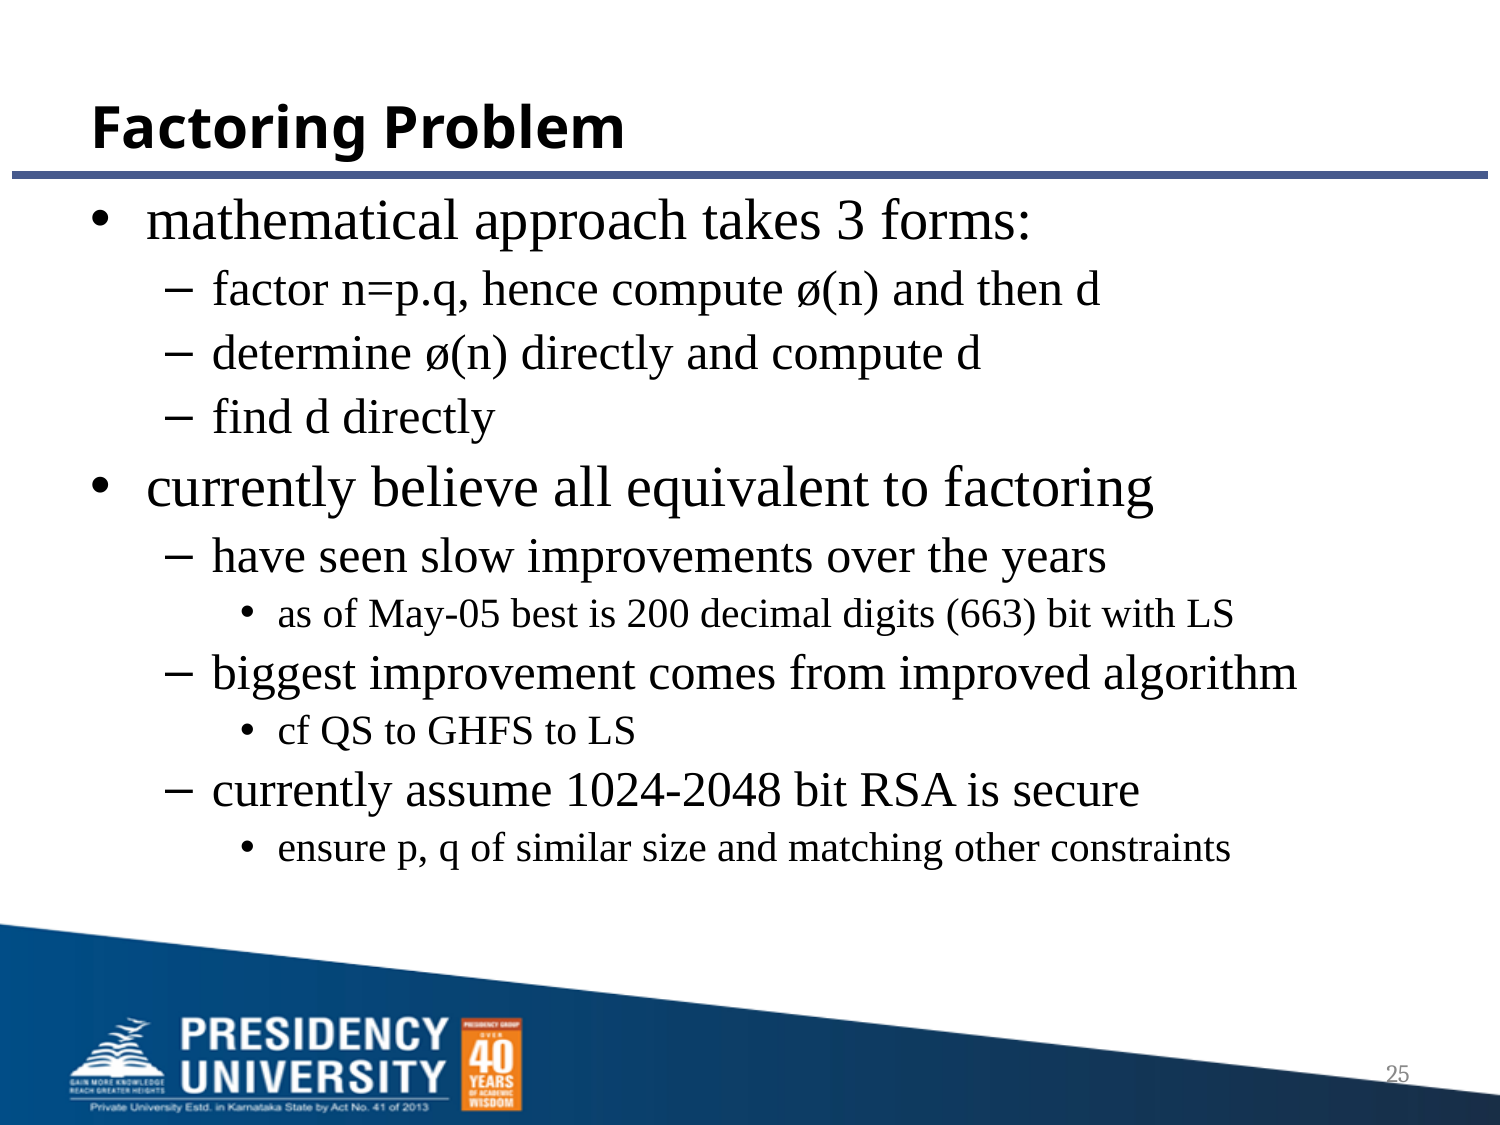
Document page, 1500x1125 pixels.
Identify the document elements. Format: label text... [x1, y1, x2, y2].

title Factoring Problem [75, 50, 1425, 168]
picture [0, 921, 1500, 1125]
list mathematical approach takes 3 forms: factor n=p.q, hence compute ø(n) and then d determine ø(n) directly and compute d find d directly currently believe all equivalent to factoring have seen slow improvements over the years as of May-05 best is 200 decimal digits (663) bit with LS biggest improvement comes from improved algorithm cf QS to GHFS to LS currently assume 1024-2048 bit RSA is secure ensure p, q of similar size and matching other constraints [75, 182, 1425, 950]
slide_number 25 [1074, 1042, 1425, 1103]
